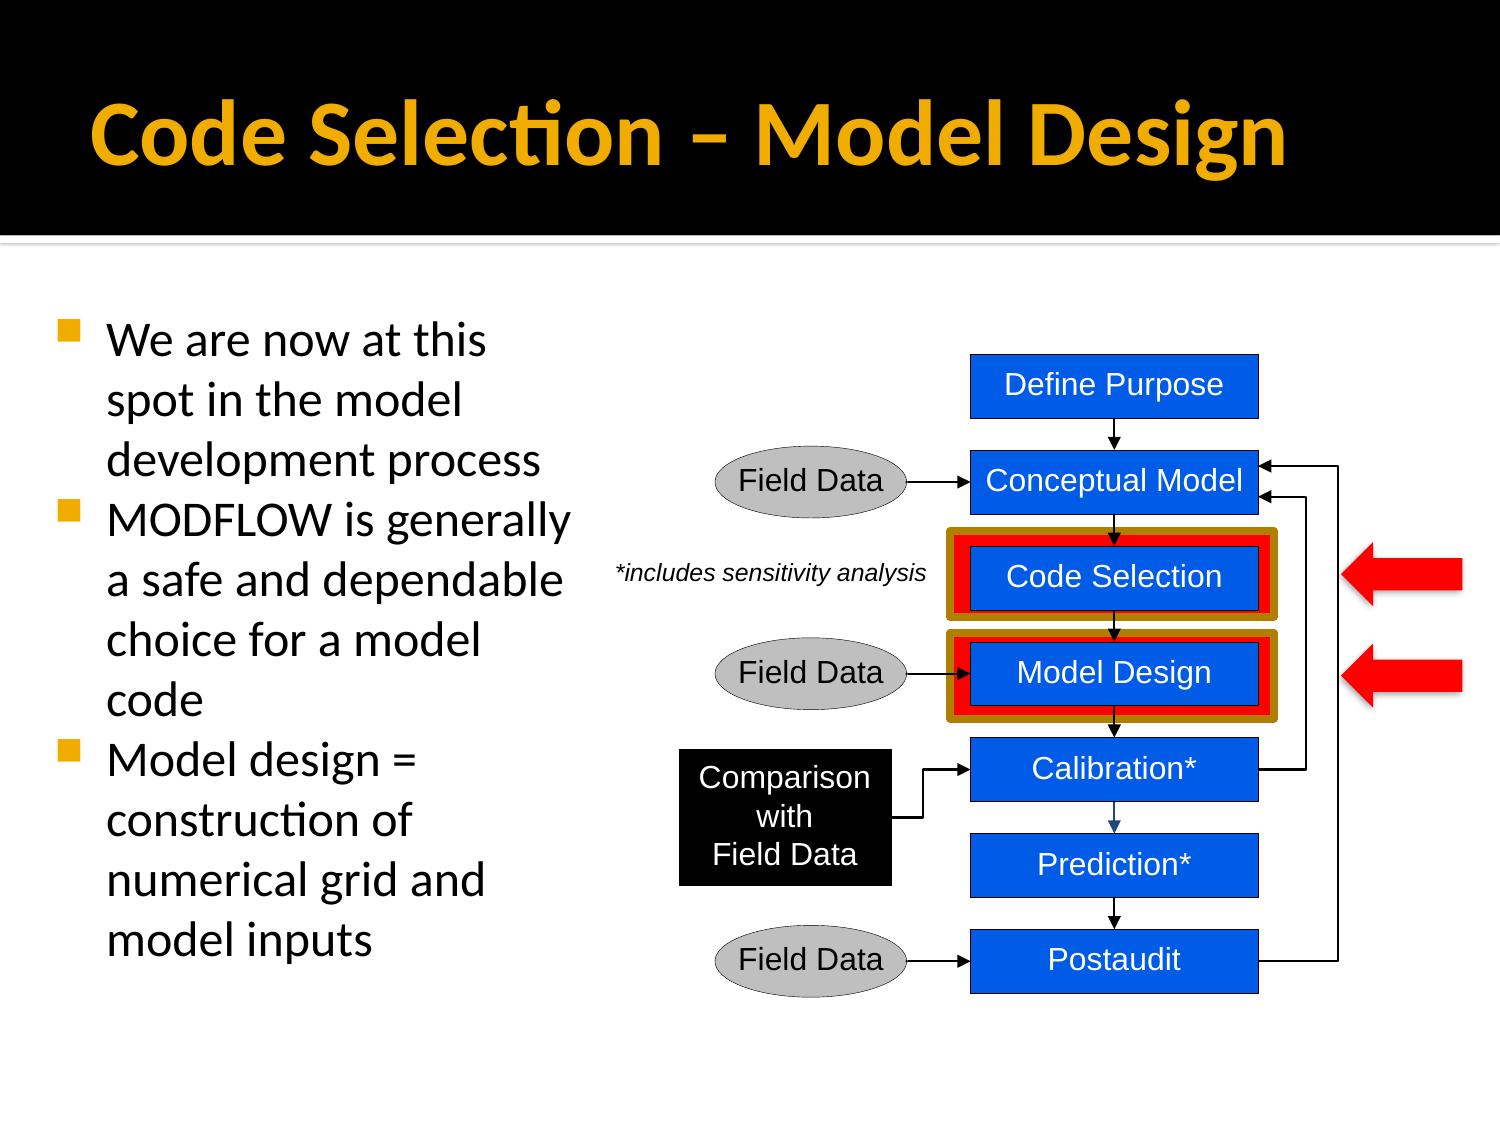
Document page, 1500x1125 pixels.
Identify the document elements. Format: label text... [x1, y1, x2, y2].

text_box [612, 351, 1341, 1000]
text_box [1345, 531, 1463, 618]
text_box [1345, 632, 1463, 719]
title Code Selection – Model Design [75, 25, 1425, 231]
list We are now at this spot in the model development process MODFLOW is generally a safe and dependable choice for a model code Model design = construction of numerical grid and model inputs [24, 291, 588, 1050]
